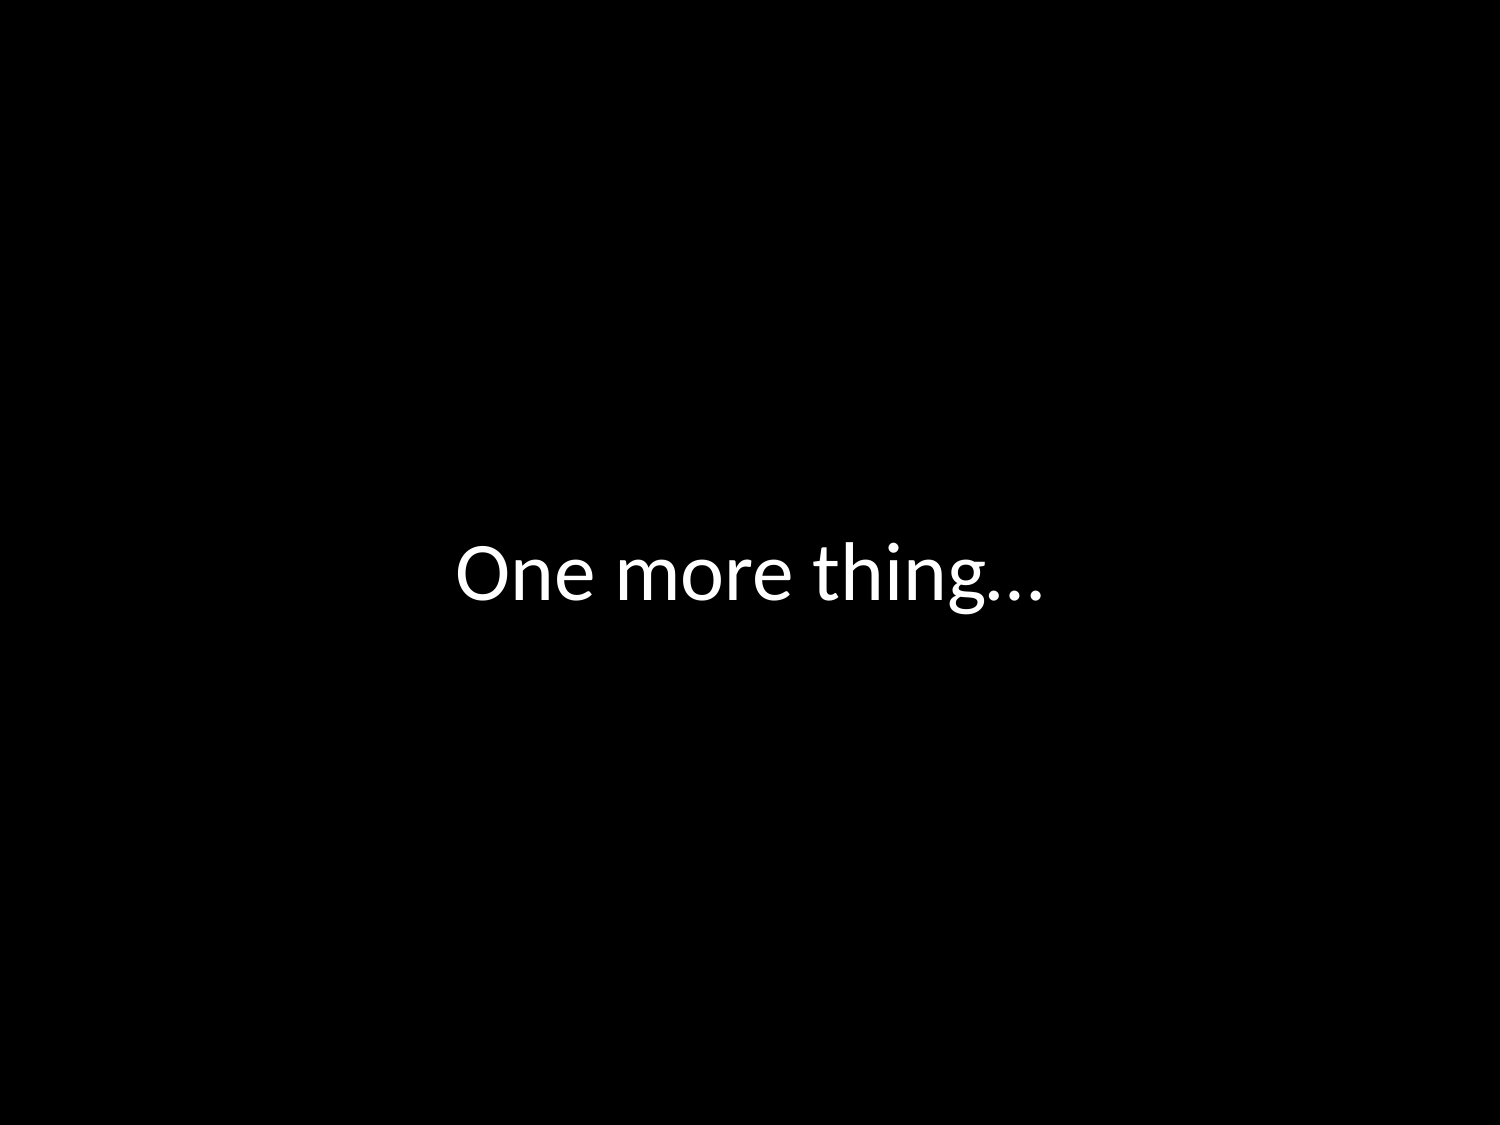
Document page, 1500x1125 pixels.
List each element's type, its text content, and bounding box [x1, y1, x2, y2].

text_box One more thing… [440, 509, 1060, 625]
